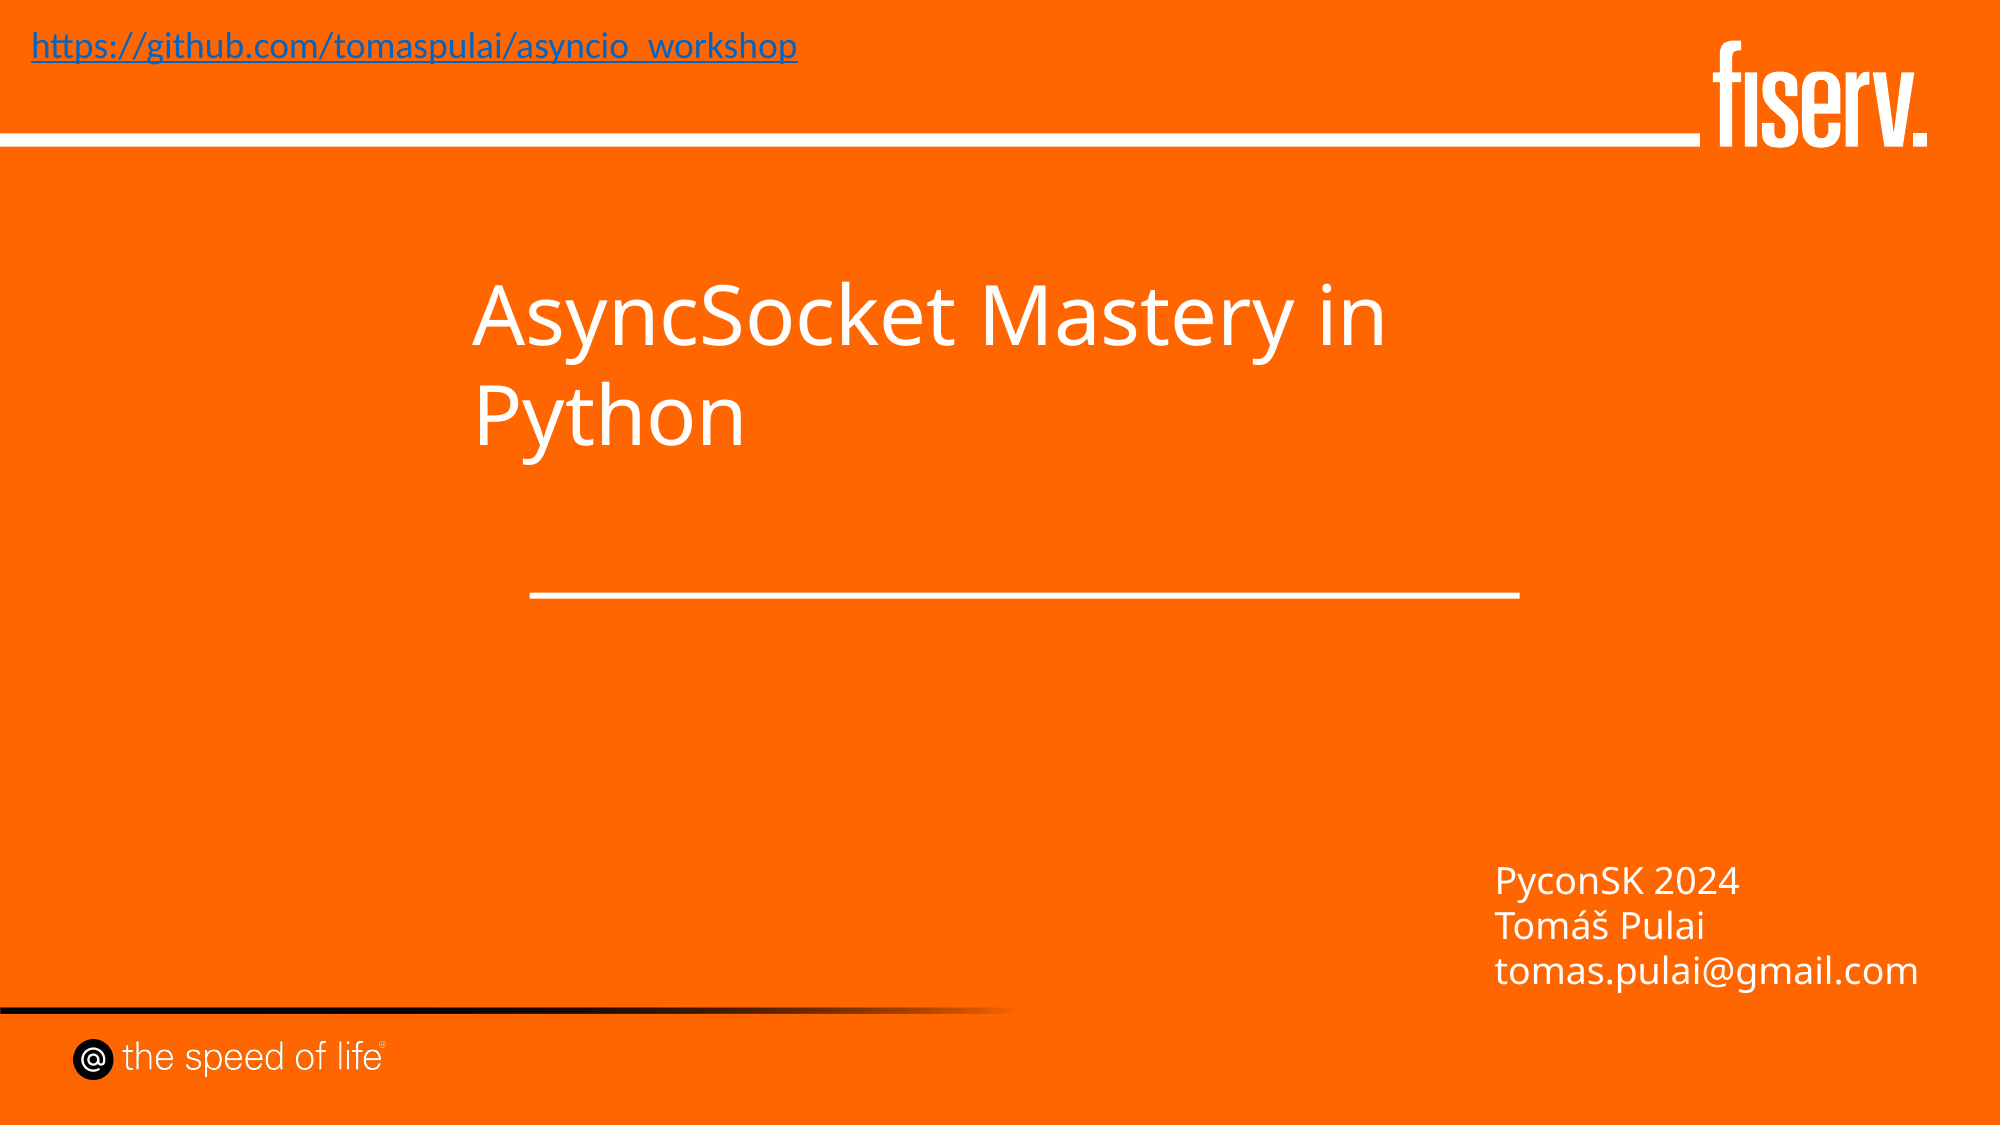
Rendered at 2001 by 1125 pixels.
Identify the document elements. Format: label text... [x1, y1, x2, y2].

subtitle PyconSK 2024 Tomáš Pulai tomas.pulai@gmail.com [1479, 849, 1949, 1033]
picture [73, 1039, 386, 1080]
text_box https://github.com/tomaspulai/asyncio_workshop [16, 13, 1018, 74]
picture [0, 1007, 1020, 1014]
title AsyncSocket Mastery in Python [457, 265, 1529, 563]
